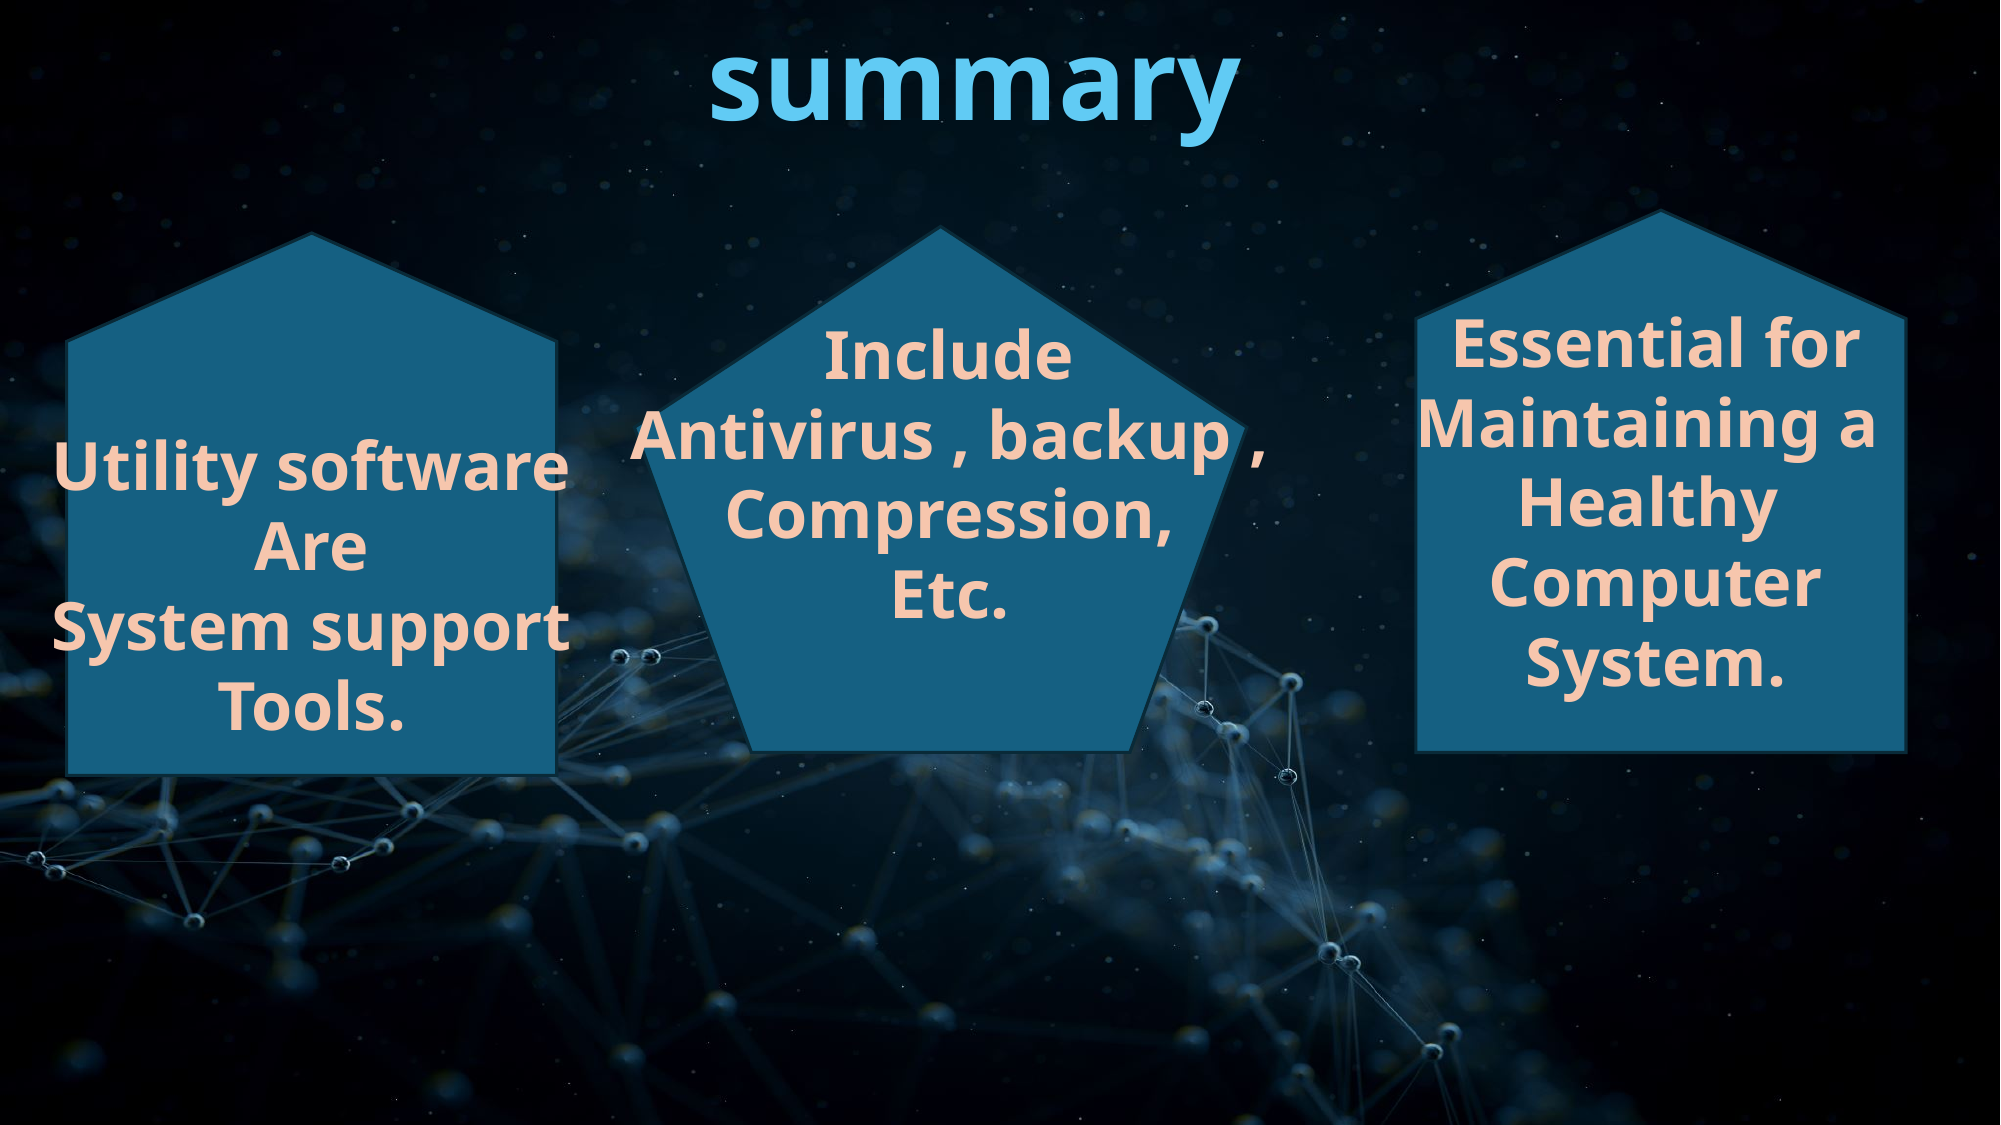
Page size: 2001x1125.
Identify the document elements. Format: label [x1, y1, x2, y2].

list [0, 0, 2000, 1125]
